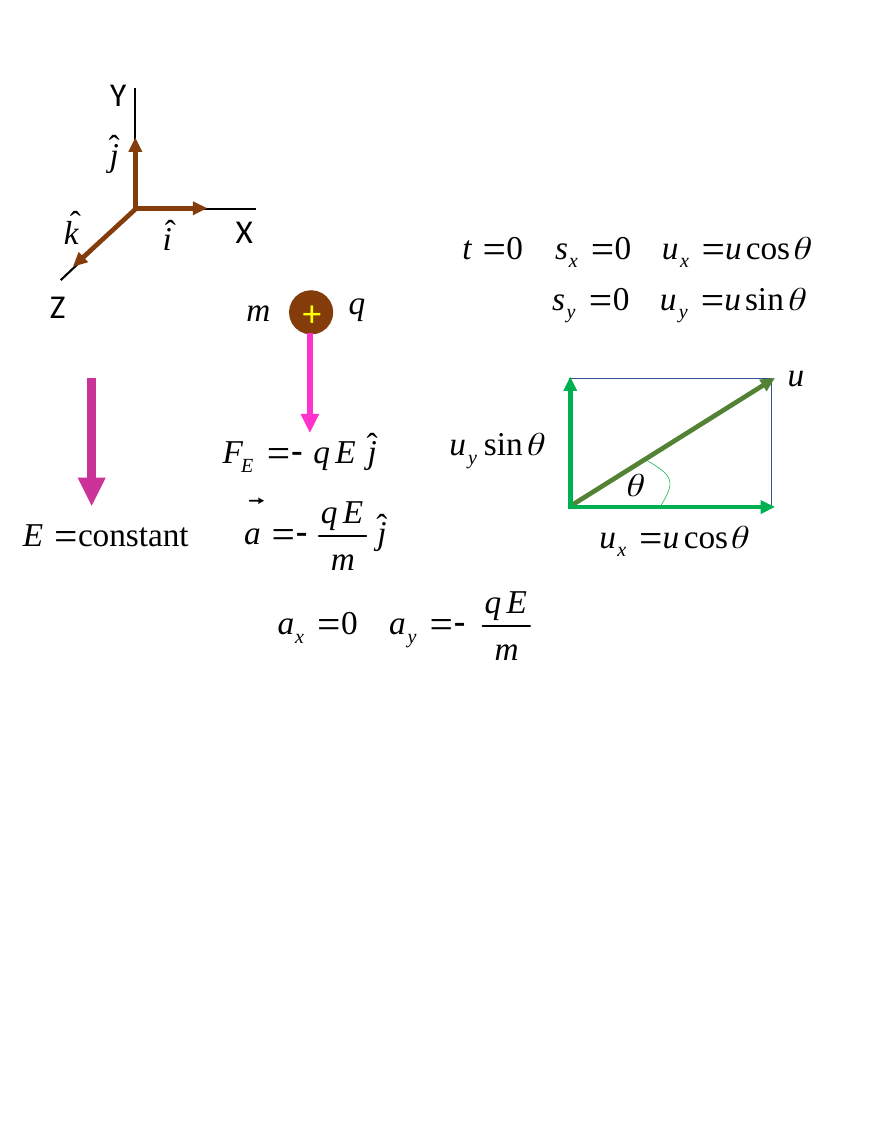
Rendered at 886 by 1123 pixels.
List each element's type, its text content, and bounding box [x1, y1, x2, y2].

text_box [571, 378, 775, 506]
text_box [60, 252, 134, 281]
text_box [240, 491, 537, 667]
text_box + [287, 281, 337, 342]
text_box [242, 300, 274, 328]
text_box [218, 428, 383, 479]
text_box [159, 215, 181, 257]
text_box Y [95, 66, 142, 121]
text_box X [220, 203, 268, 258]
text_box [446, 424, 551, 475]
text_box Z [35, 277, 81, 333]
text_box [459, 228, 818, 329]
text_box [784, 357, 810, 393]
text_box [73, 209, 136, 267]
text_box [18, 511, 194, 554]
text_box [60, 207, 86, 252]
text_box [623, 469, 649, 504]
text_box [344, 293, 370, 328]
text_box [99, 130, 125, 179]
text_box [596, 516, 756, 563]
